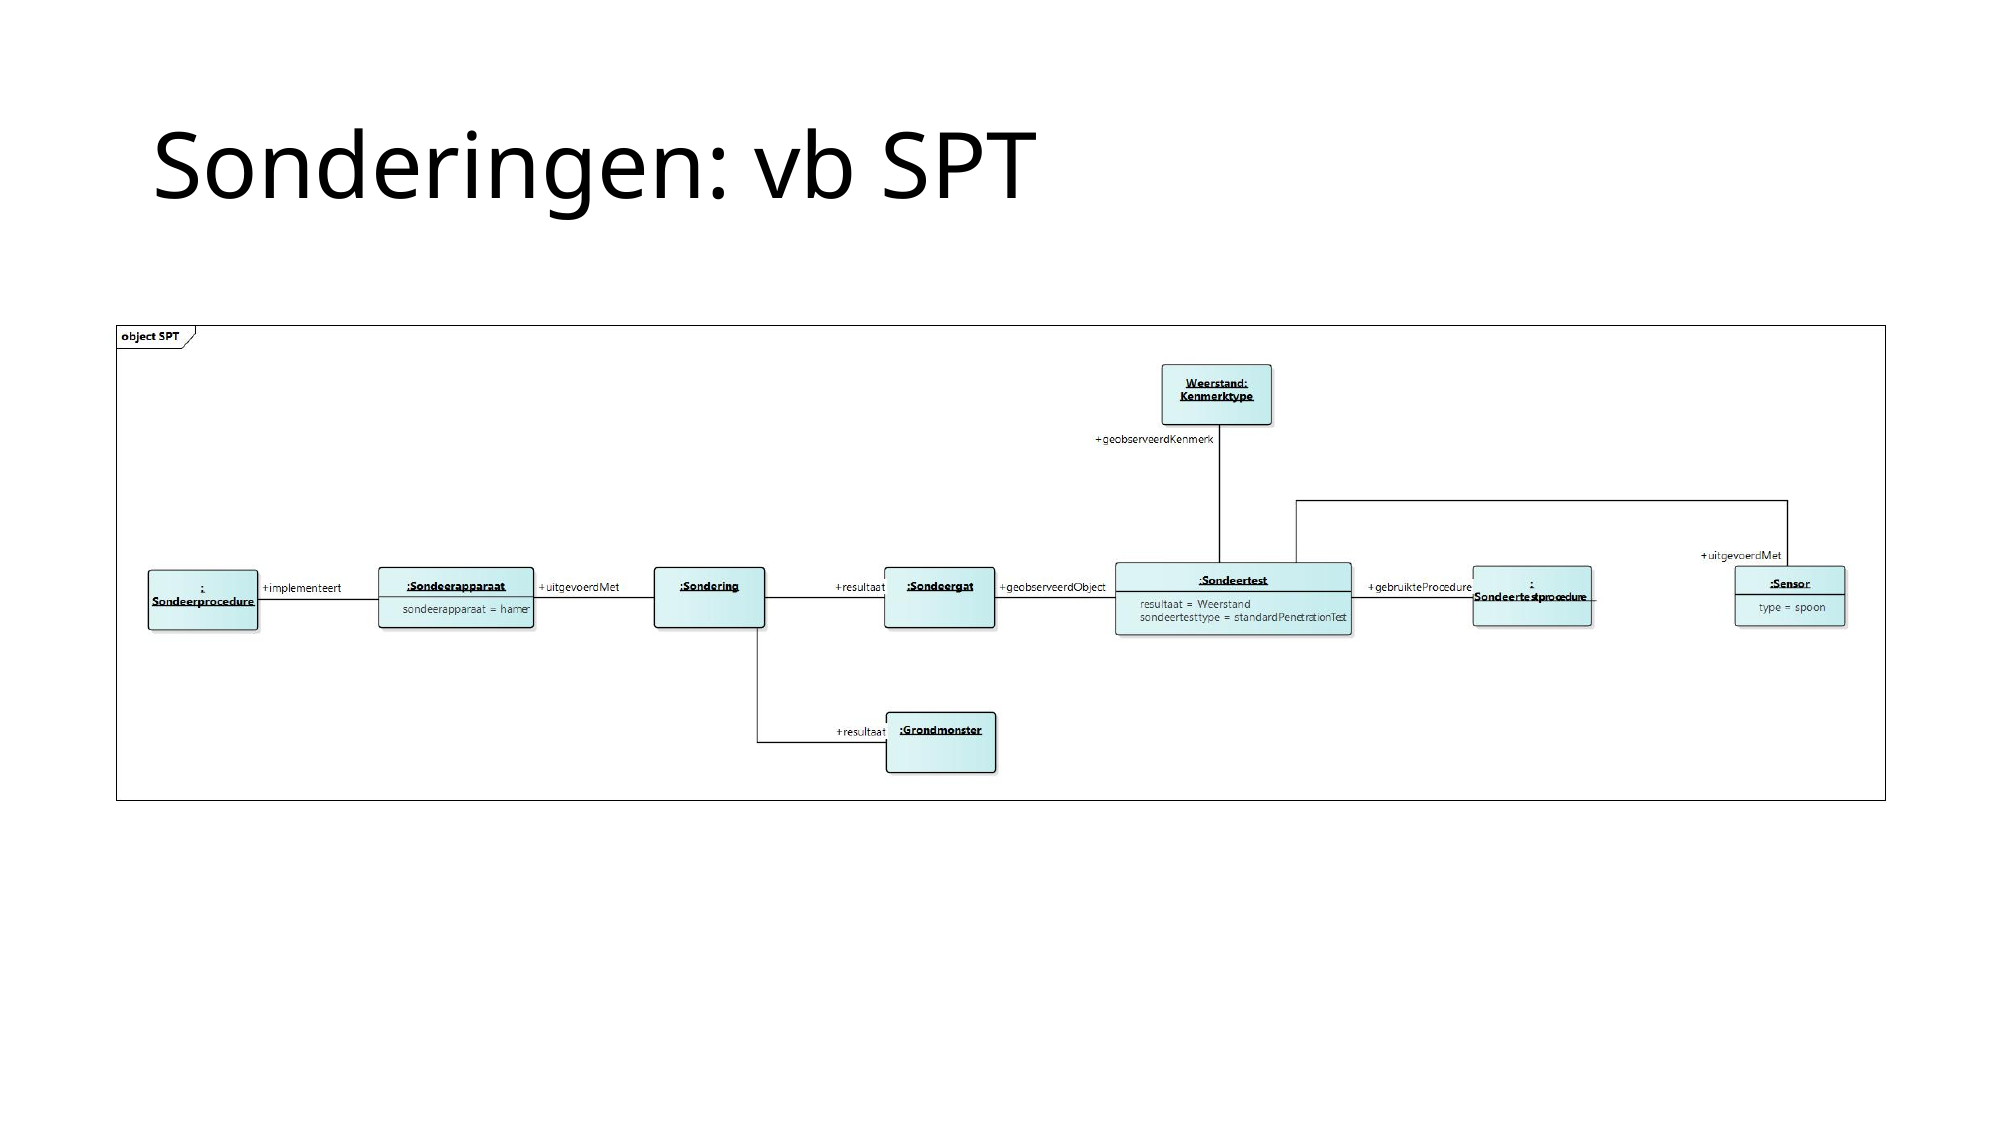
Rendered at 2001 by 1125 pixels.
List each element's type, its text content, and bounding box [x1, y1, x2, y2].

title Sonderingen: vb SPT [137, 59, 1863, 278]
picture [109, 318, 1891, 807]
